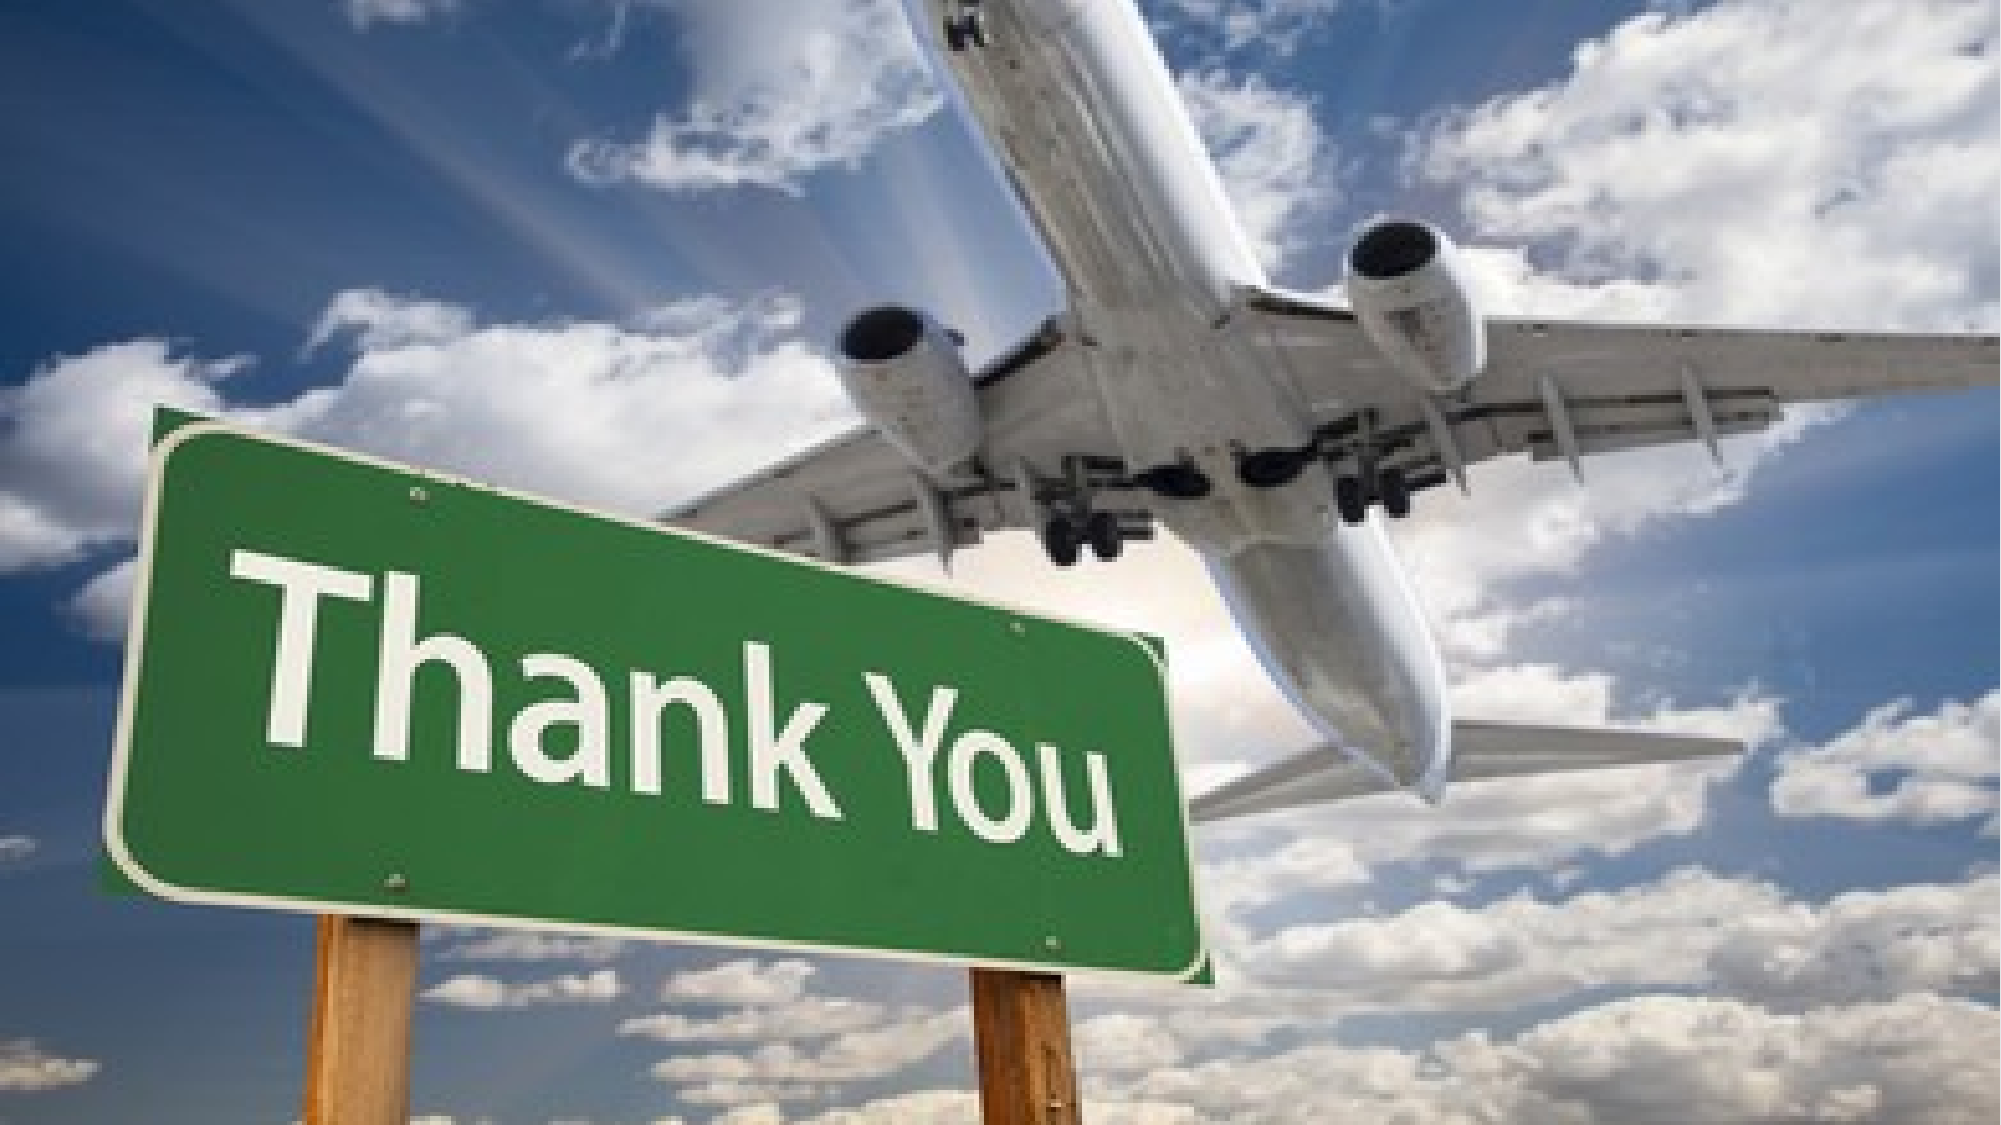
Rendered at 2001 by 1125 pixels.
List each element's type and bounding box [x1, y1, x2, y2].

list [0, 0, 2000, 1125]
